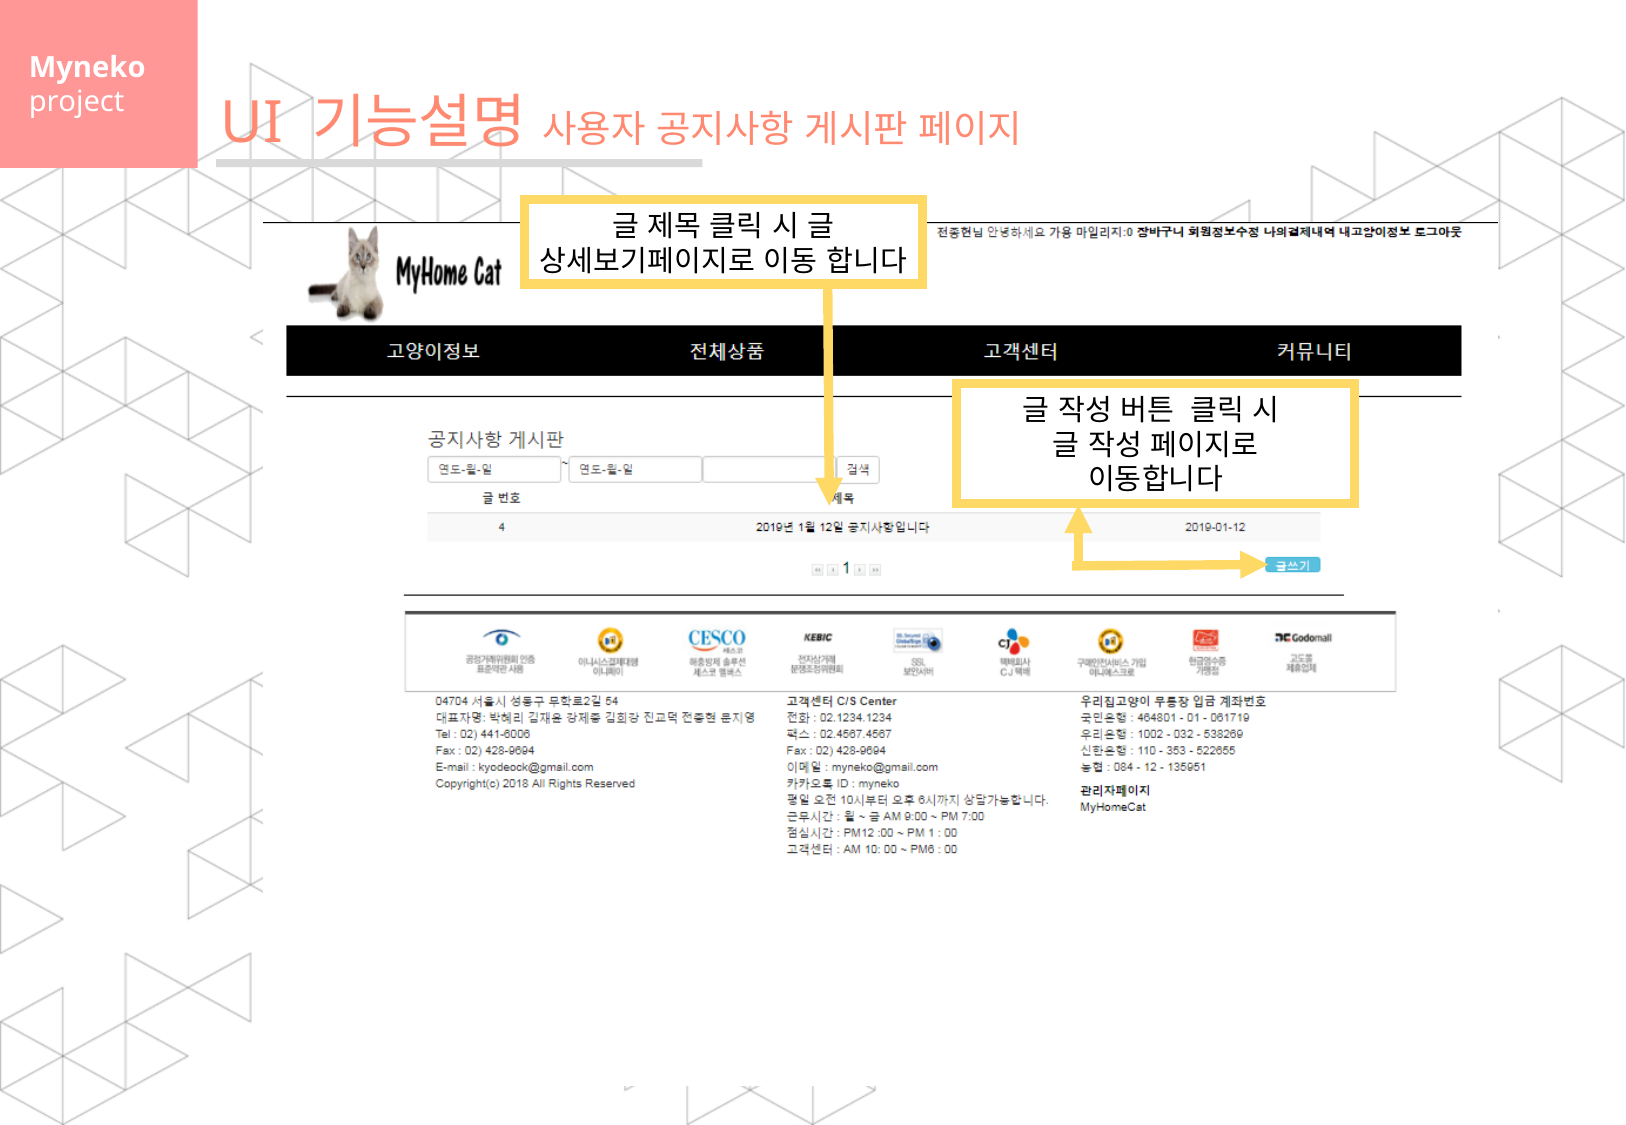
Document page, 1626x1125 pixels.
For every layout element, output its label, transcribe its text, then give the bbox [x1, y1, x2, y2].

text_box UI 기능설명 사용자 공지사항 게시판 페이지 [208, 77, 1277, 160]
text_box 글 제목 클릭 시 글 상세보기페이지로 이동 합니다 [524, 199, 923, 222]
picture [263, 222, 1498, 1086]
text_box Myneko project [16, 41, 180, 124]
text_box [215, 160, 703, 168]
text_box [0, 0, 1625, 1125]
text_box [0, 0, 199, 169]
